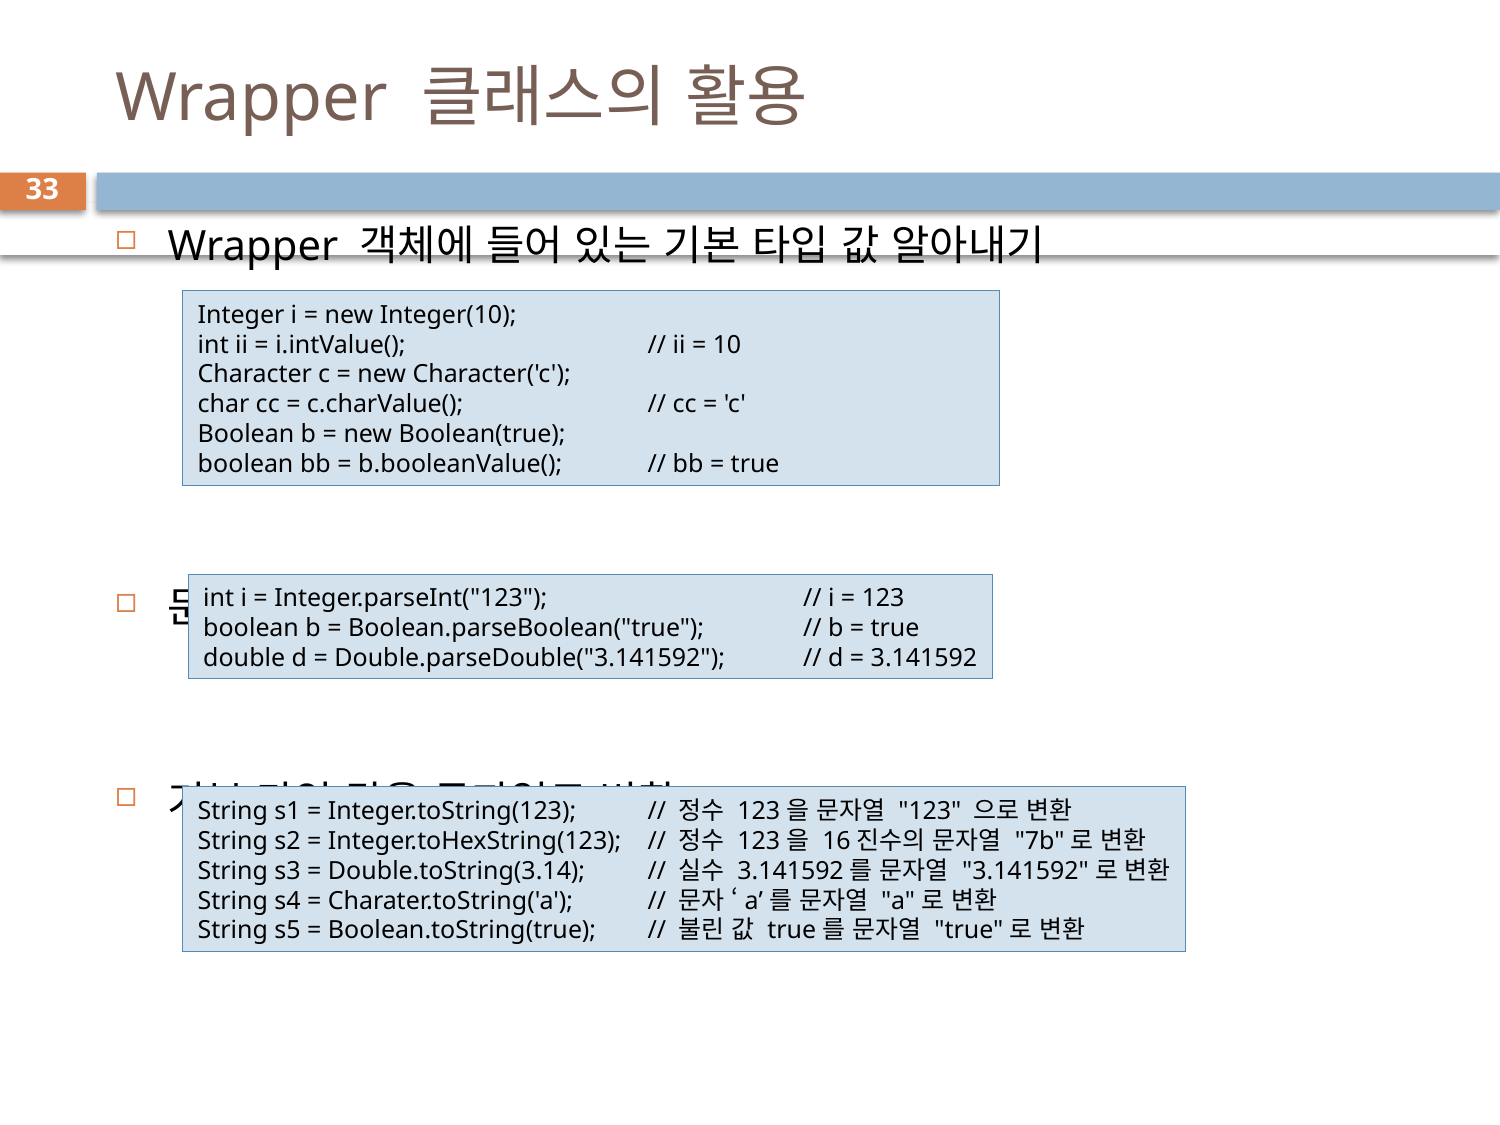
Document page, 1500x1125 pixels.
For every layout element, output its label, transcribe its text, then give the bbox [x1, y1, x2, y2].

slide_number 33 [0, 170, 87, 211]
text_box String s1 = Integer.toString(123); // 정수 123을 문자열 "123" 으로 변환 String s2 = Integer.toHexString(123); // 정수 123을 16진수의 문자열 "7b"로 변환 String s3 = Double.toString(3.14); // 실수 3.141592를 문자열 "3.141592"로 변환 String s4 = Charater.toString('a'); // 문자 ‘a’를 문자열 "a"로 변환 String s5 = Boolean.toString(true); // 불린 값 true를 문자열 "true"로 변환 [182, 786, 1186, 952]
text_box int i = Integer.parseInt("123"); // i = 123 boolean b = Boolean.parseBoolean("true"); // b = true double d = Double.parseDouble("3.141592"); // d = 3.141592 [188, 574, 993, 679]
title Wrapper 클래스의 활용 [100, 37, 1438, 149]
list Wrapper 객체에 들어 있는 기본 타입 값 알아내기 문자열을 기본 타입으로 변환 기본 타입 값을 문자열로 변환 [100, 210, 1438, 1125]
text_box Integer i = new Integer(10); int ii = i.intValue(); // ii = 10 Character c = new Character('c'); char cc = c.charValue(); // cc = 'c' Boolean b = new Boolean(true); boolean bb = b.booleanValue(); // bb = true [182, 290, 1000, 486]
